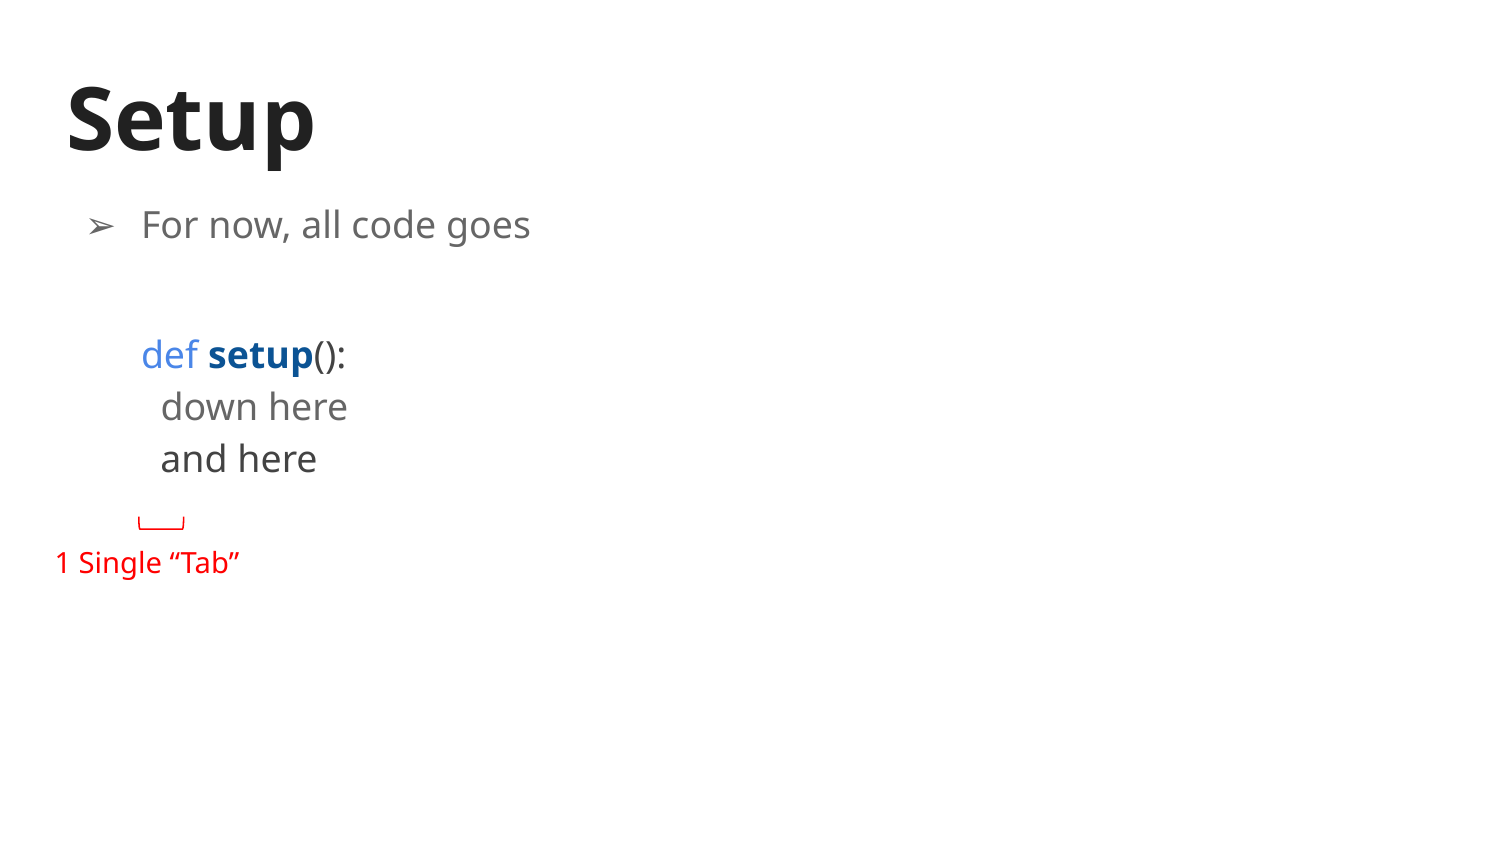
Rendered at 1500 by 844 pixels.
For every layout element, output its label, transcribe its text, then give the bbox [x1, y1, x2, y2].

title Setup [51, 48, 1449, 180]
list For now, all code goes def setup(): down here and here [51, 180, 1449, 789]
text_box 1 Single “Tab” [39, 529, 317, 607]
text_box [138, 516, 184, 529]
